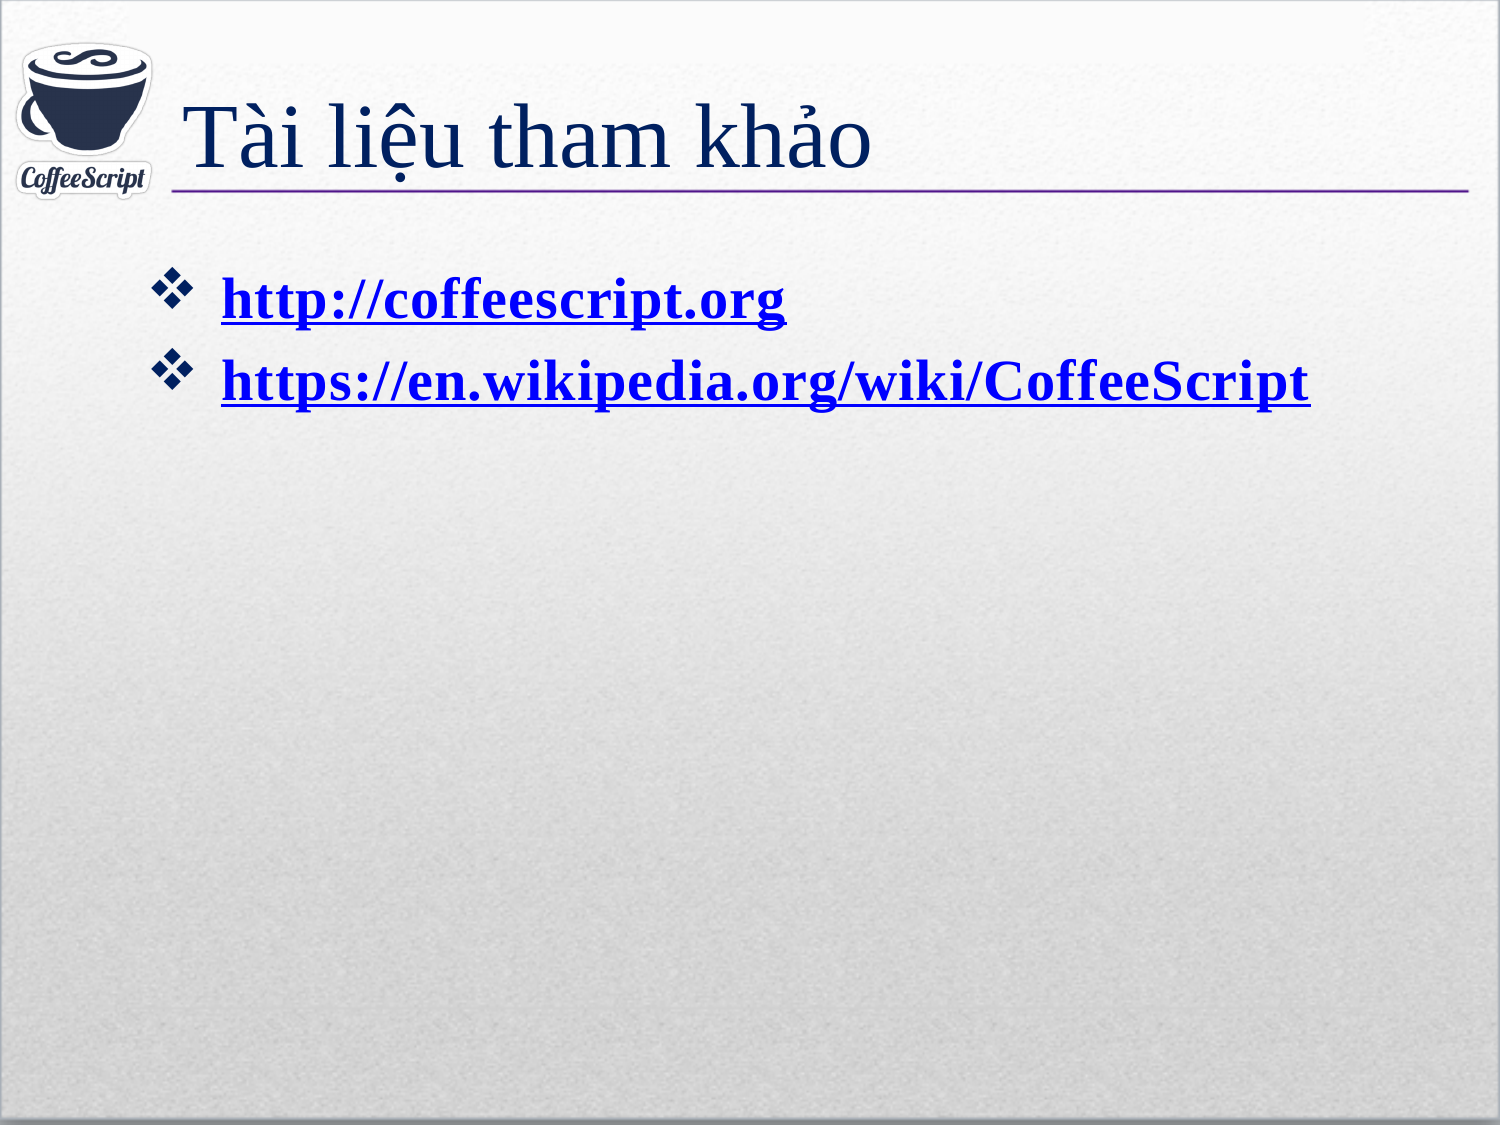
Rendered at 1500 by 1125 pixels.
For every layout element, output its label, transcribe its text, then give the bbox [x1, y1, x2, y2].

text_box http://coffeescript.org https://en.wikipedia.org/wiki/CoffeeScript [56, 252, 1419, 591]
title Tài liệu tham khảo [167, 37, 1450, 225]
picture [0, 0, 1500, 1125]
